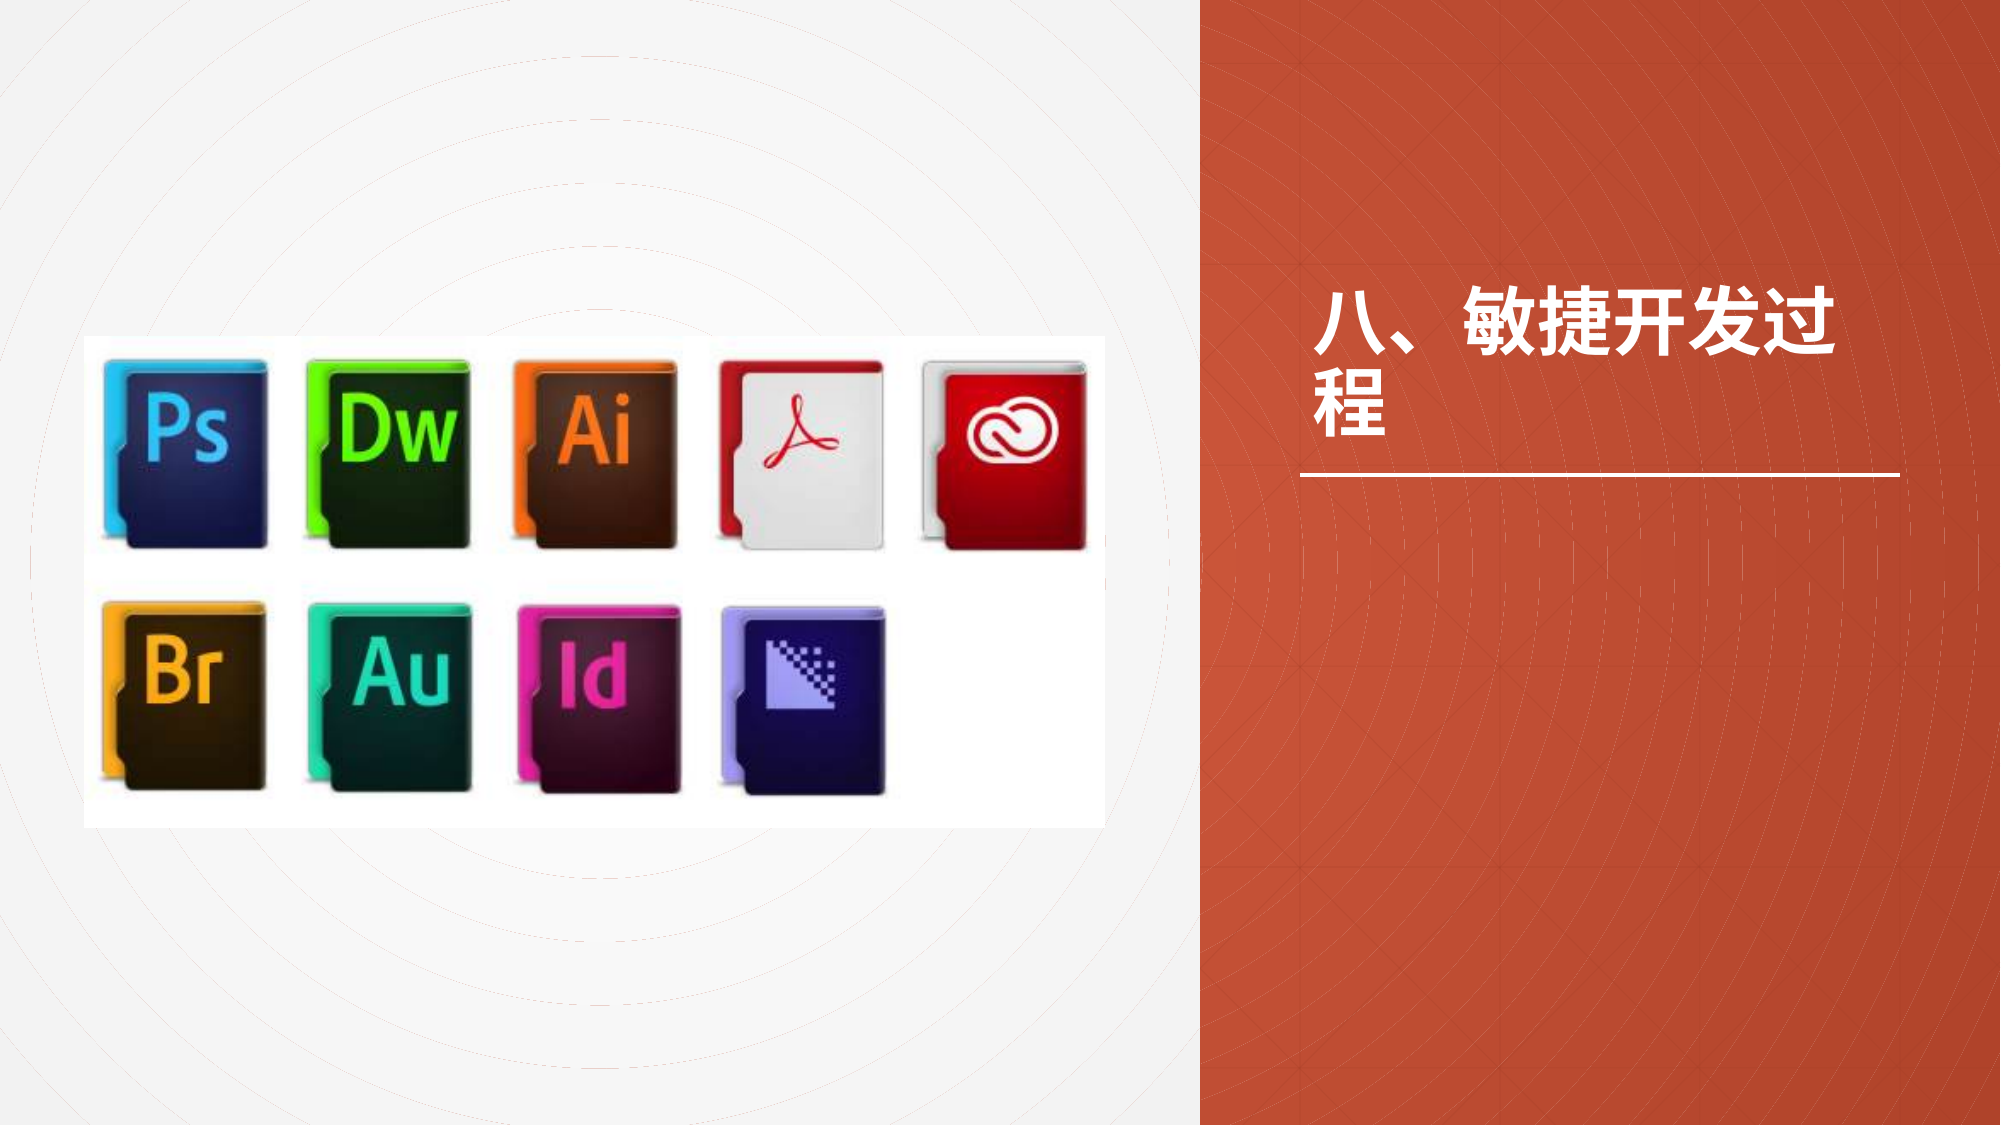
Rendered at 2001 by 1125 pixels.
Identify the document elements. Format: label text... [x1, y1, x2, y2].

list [84, 335, 1105, 828]
title 八、敏捷开发过程 [1298, 93, 1899, 455]
list [1298, 491, 1899, 867]
